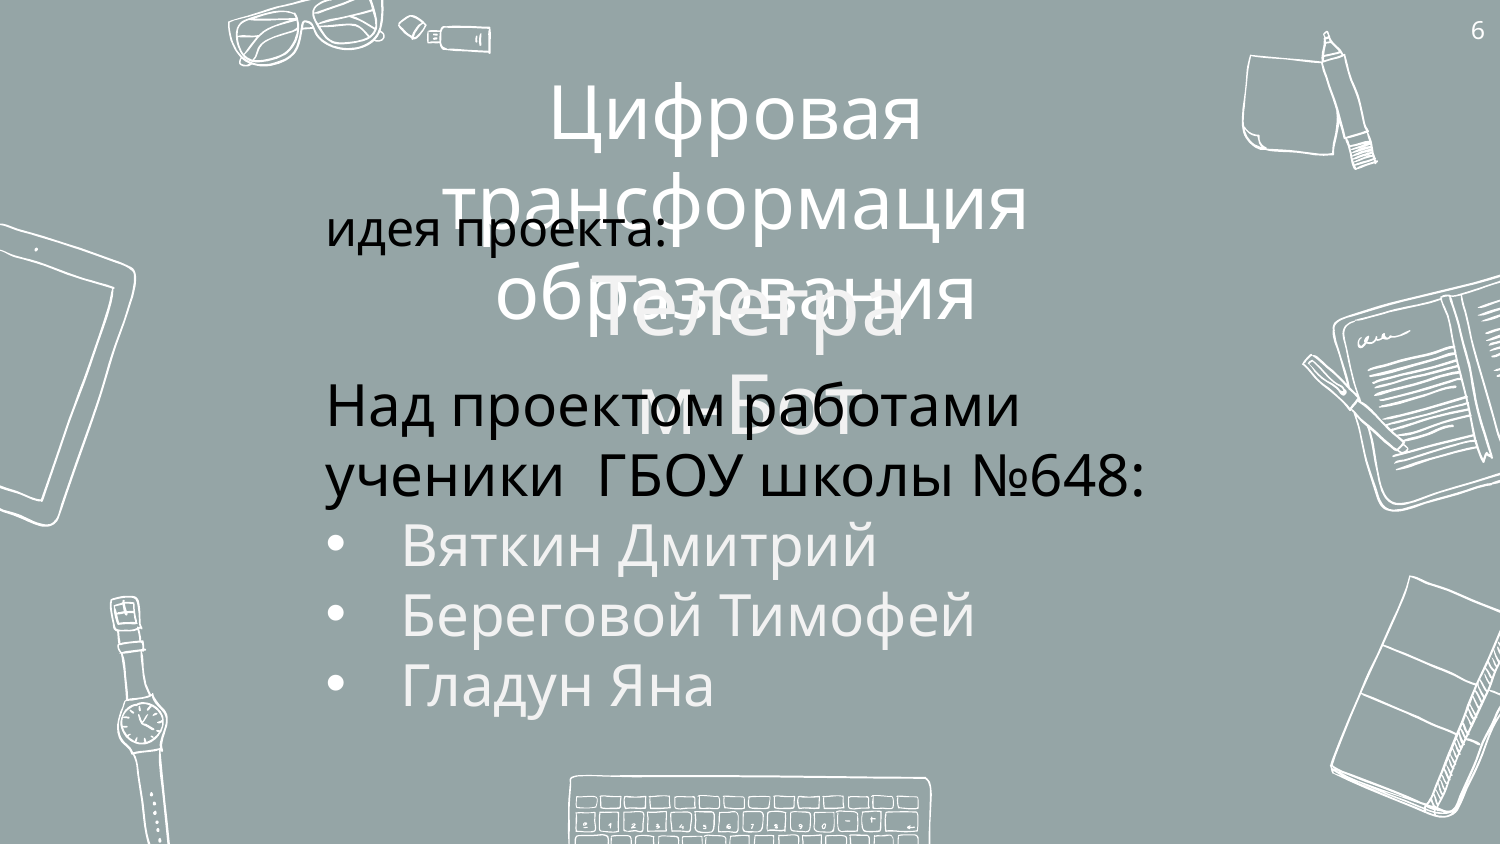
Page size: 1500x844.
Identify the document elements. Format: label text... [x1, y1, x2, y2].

text_box идея проекта: [310, 188, 738, 264]
text_box Над проектом работами ученики ГБОУ школы №648: Вяткин Дмитрий Береговой Тимофей Гладун Яна [310, 360, 1276, 725]
text_box Телеграм-Бот [547, 244, 953, 360]
text_box Цифровая трансформация образования [302, 56, 1171, 342]
slide_number 6 [1435, 0, 1500, 53]
